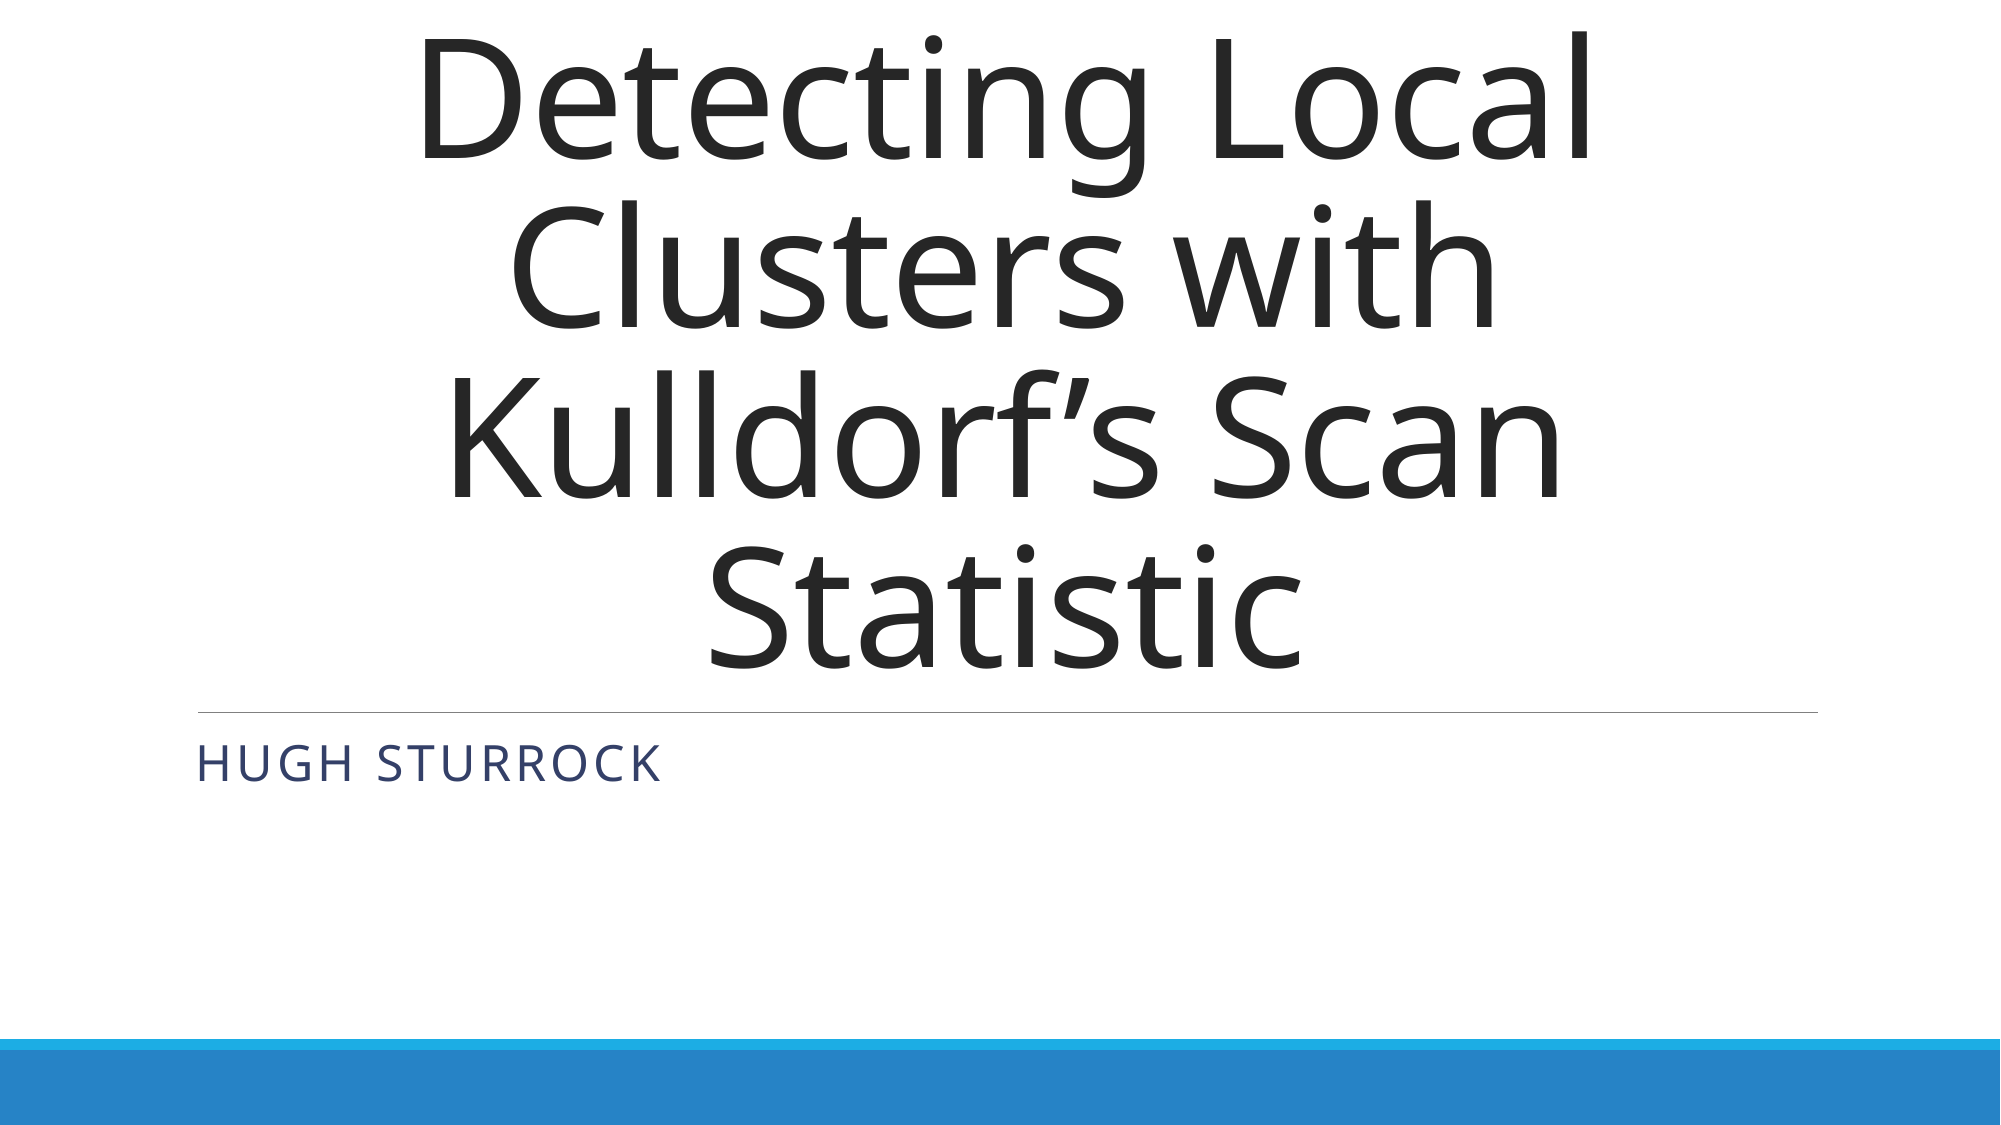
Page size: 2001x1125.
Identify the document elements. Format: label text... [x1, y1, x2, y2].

subtitle Hugh Sturrock [180, 730, 1831, 919]
title Detecting Local Clusters with Kulldorf’s Scan Statistic [180, 124, 1830, 710]
